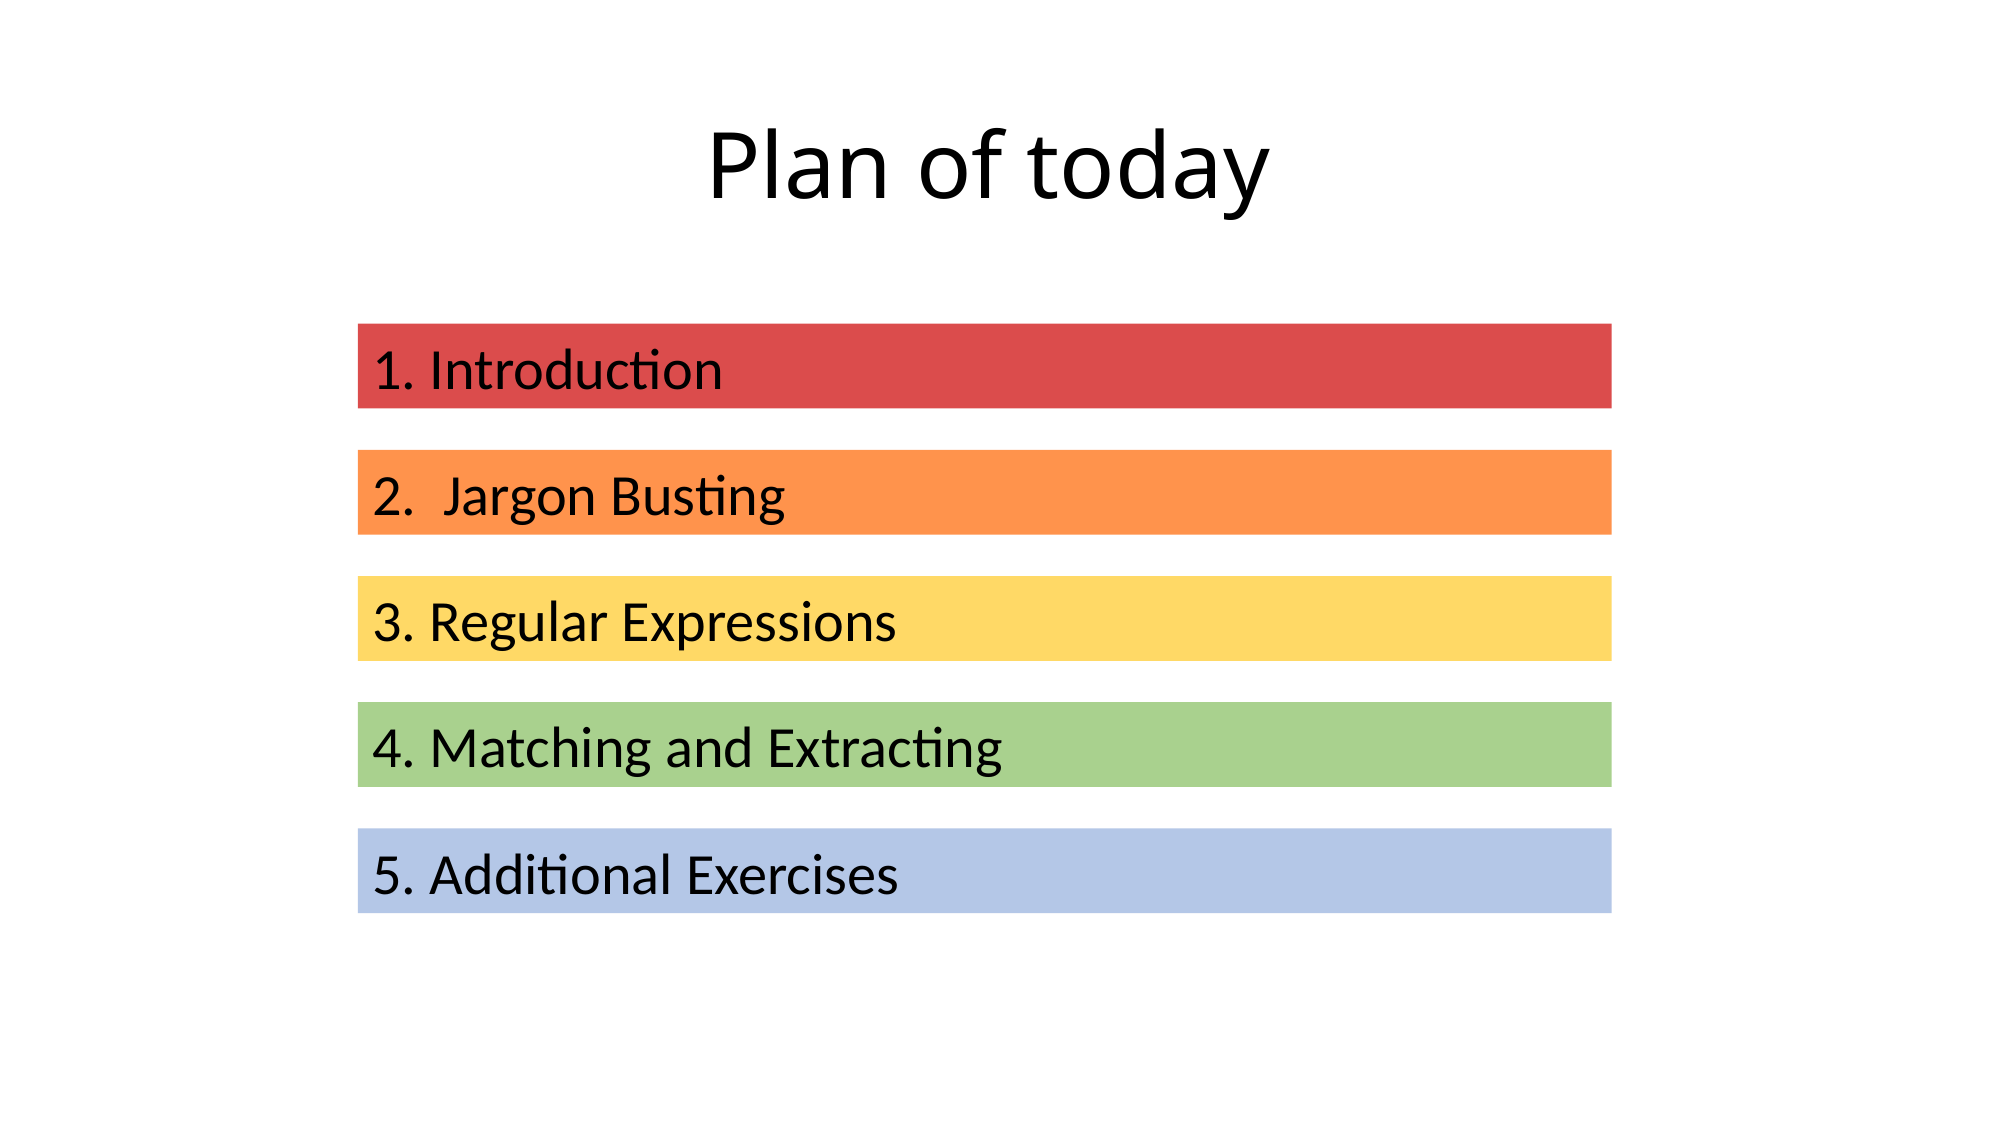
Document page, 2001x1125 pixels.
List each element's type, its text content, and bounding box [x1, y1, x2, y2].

text_box 4. Matching and Extracting [357, 702, 1612, 787]
text_box 5. Additional Exercises [357, 828, 1612, 914]
text_box 3. Regular Expressions [357, 576, 1612, 661]
title Plan of today [0, 59, 2000, 278]
text_box 1. Introduction [357, 323, 1612, 409]
text_box 2. Jargon Busting [357, 449, 1612, 535]
